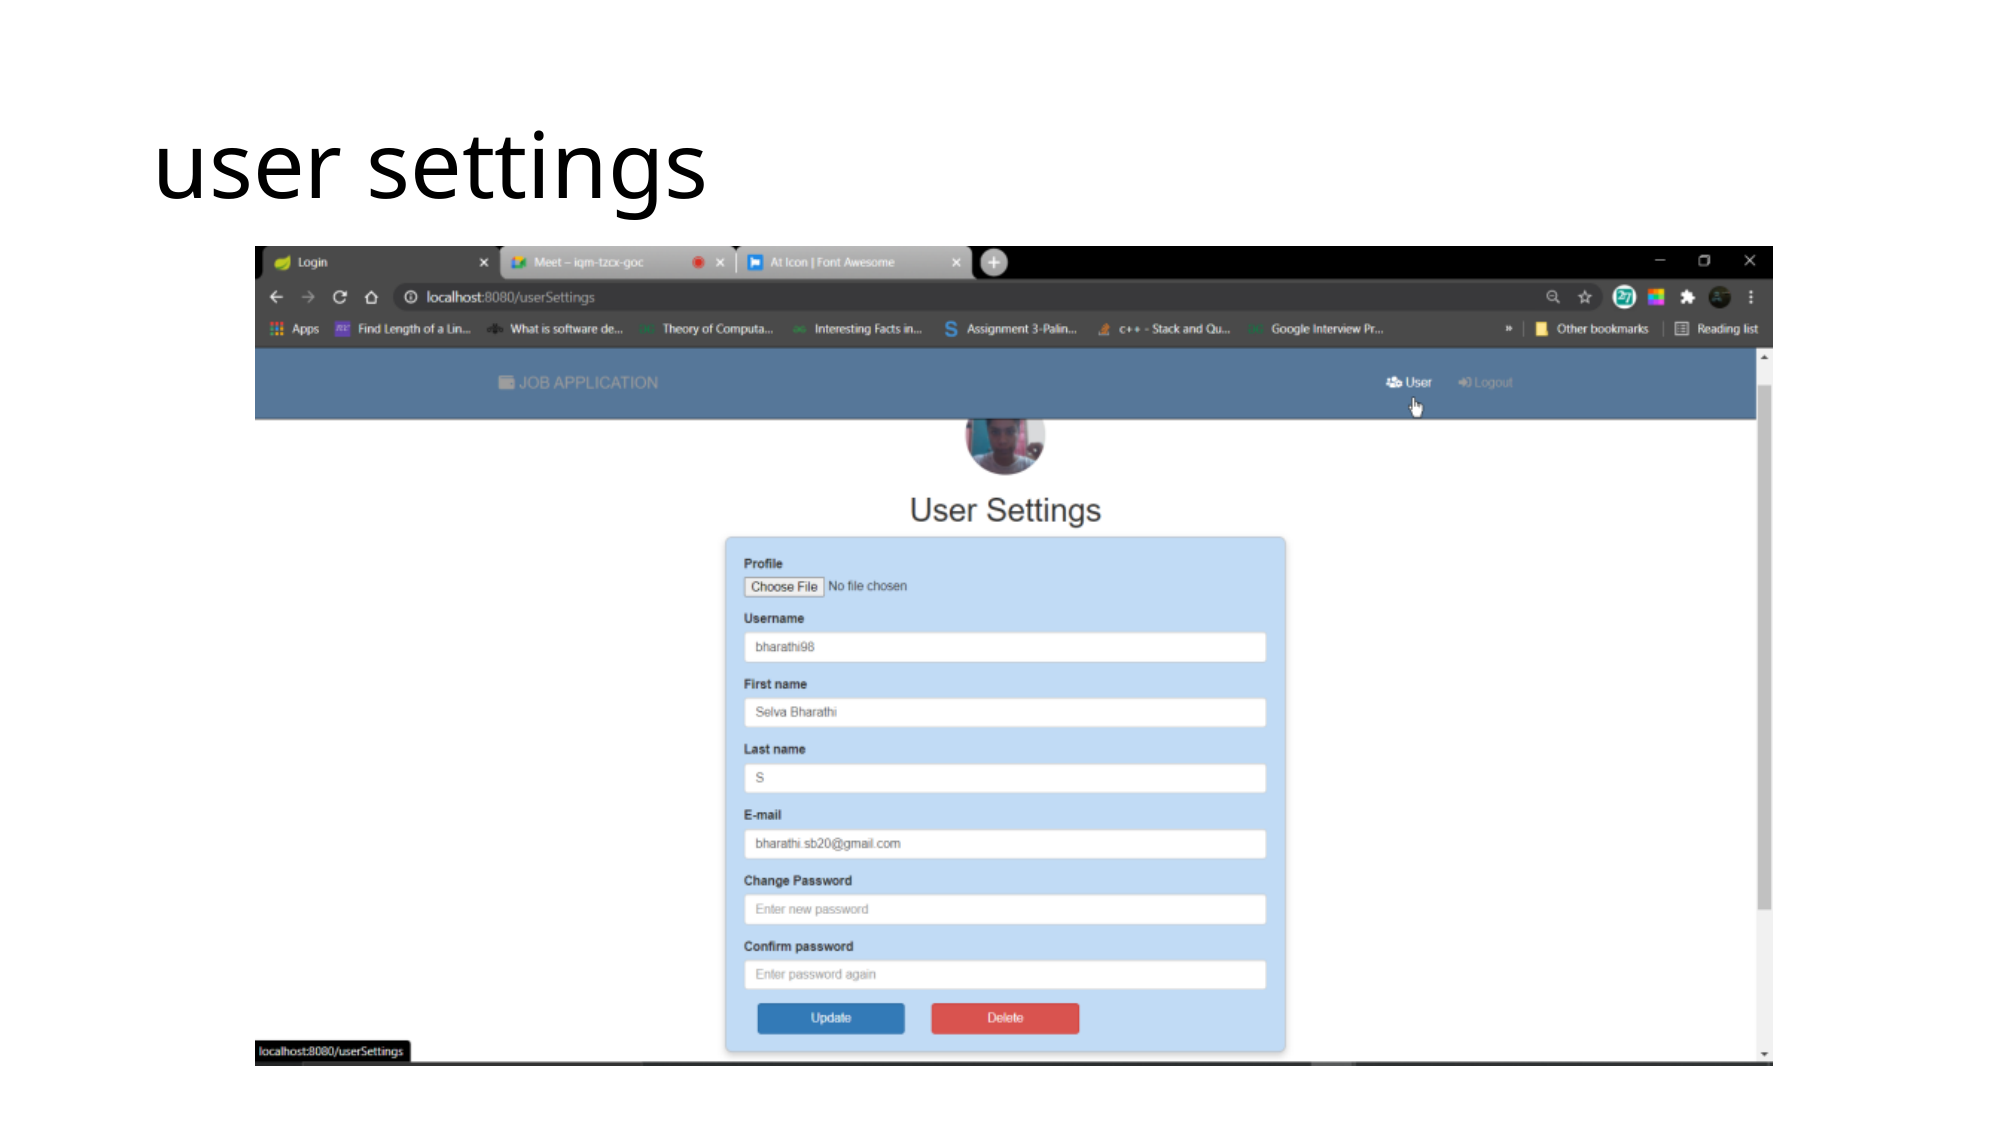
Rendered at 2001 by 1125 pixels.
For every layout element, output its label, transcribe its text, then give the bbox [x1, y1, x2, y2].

title user settings [137, 59, 1863, 278]
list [255, 246, 1773, 1066]
